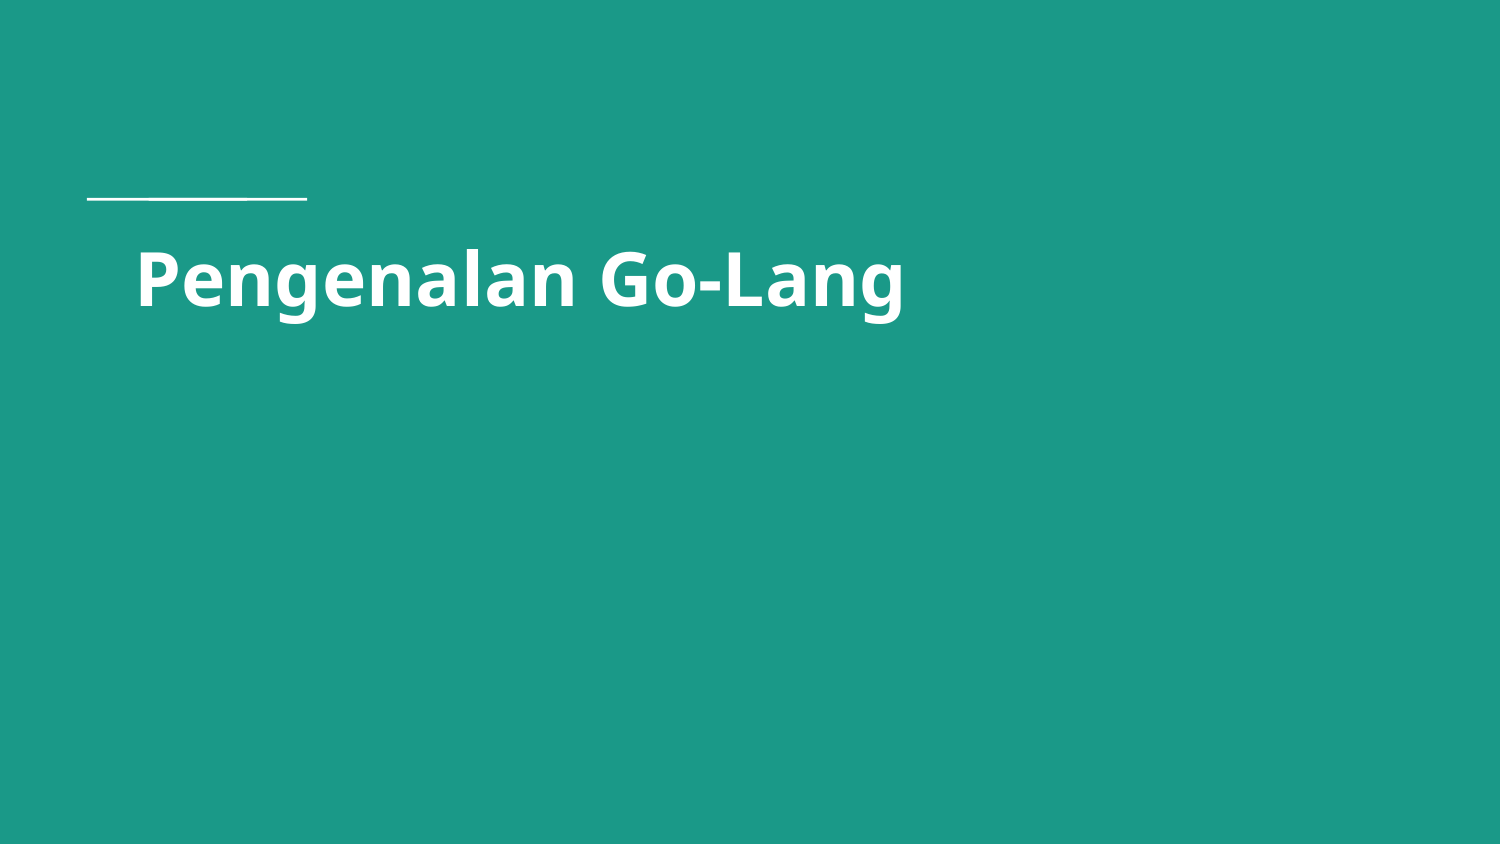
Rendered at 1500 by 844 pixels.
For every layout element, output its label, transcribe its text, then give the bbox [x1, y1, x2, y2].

title Pengenalan Go-Lang [119, 216, 1381, 466]
